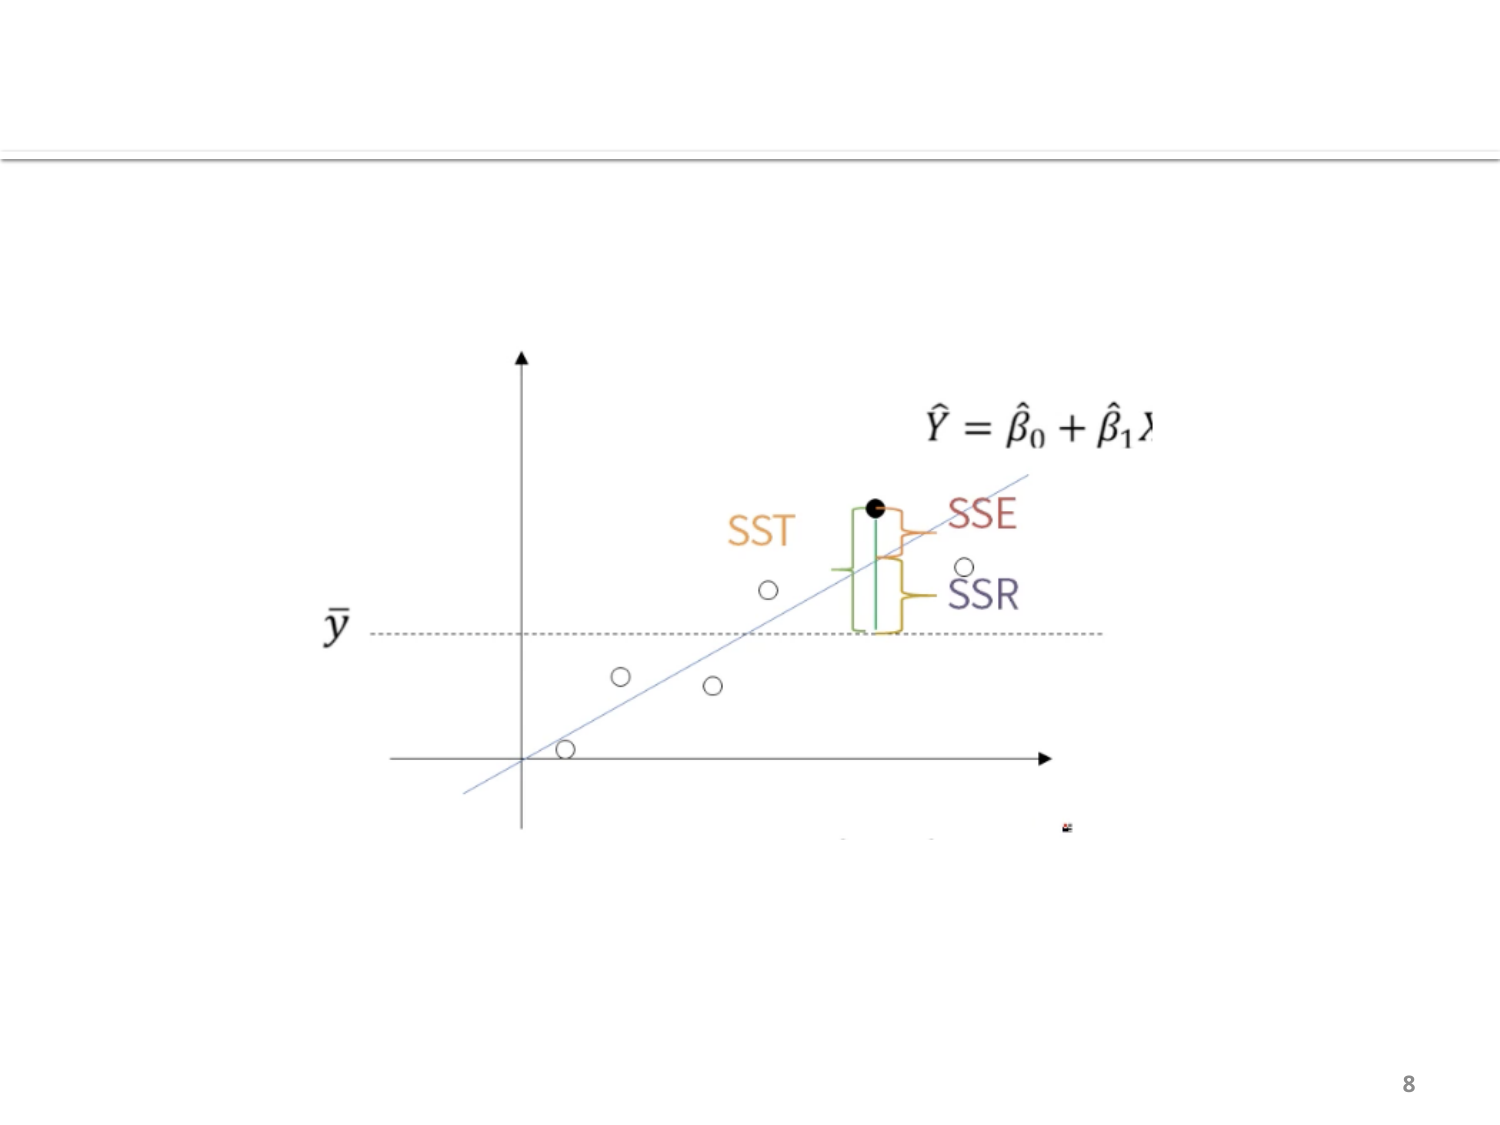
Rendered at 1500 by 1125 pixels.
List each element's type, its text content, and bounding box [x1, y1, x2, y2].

slide_number 8 [1093, 1067, 1431, 1103]
picture [0, 160, 1500, 167]
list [273, 343, 1227, 840]
